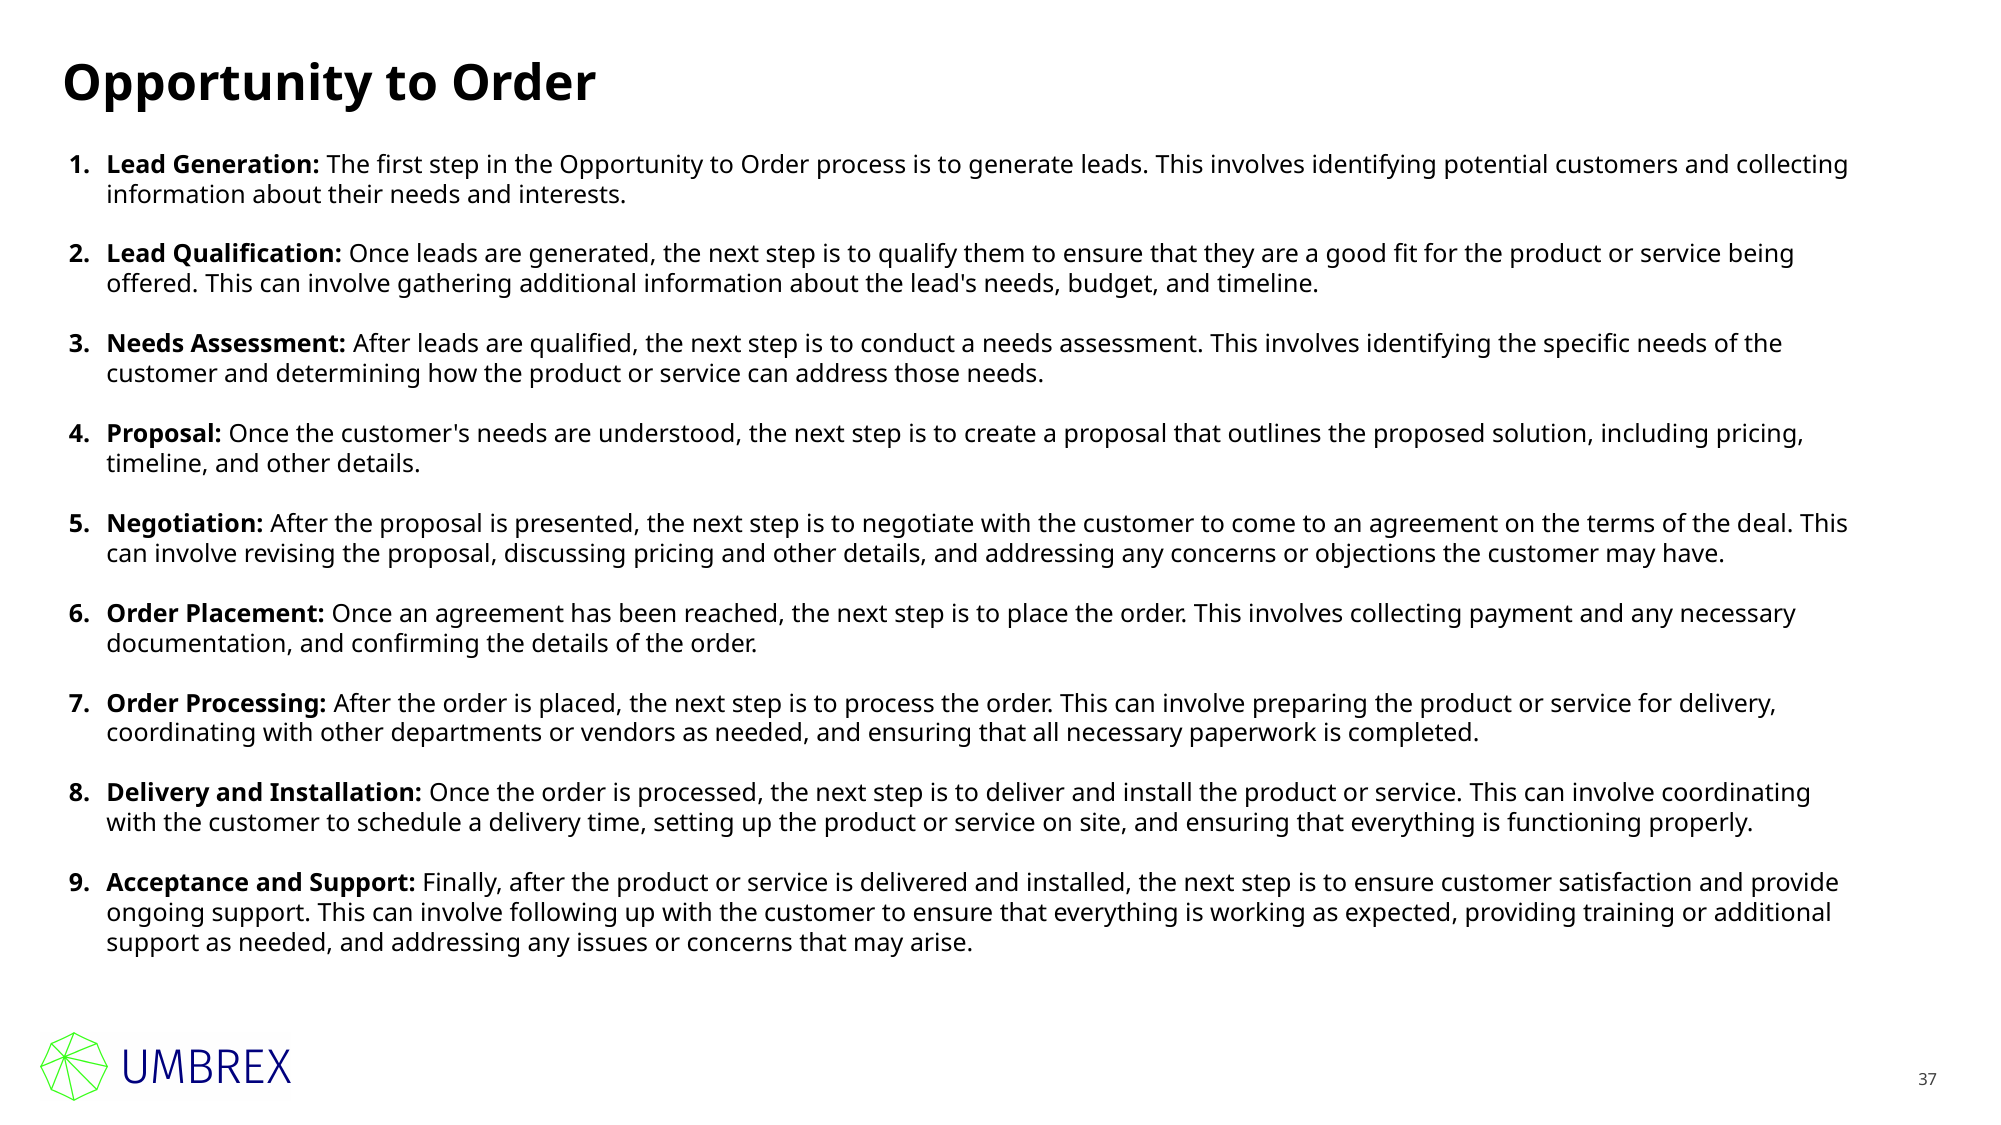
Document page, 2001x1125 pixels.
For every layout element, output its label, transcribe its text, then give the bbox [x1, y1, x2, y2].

title Opportunity to Order [63, 62, 1937, 143]
text_box Lead Generation: The first step in the Opportunity to Order process is to generate leads. This involves identifying potential customers and collecting information about their needs and interests. Lead Qualification: Once leads are generated, the next step is to qualify them to ensure that they are a good fit for the product or service being offered. This can involve gathering additional information about the lead's needs, budget, and timeline. Needs Assessment: After leads are qualified, the next step is to conduct a needs assessment. This involves identifying the specific needs of the customer and determining how the product or service can address those needs. Proposal: Once the customer's needs are understood, the next step is to create a proposal that outlines the proposed solution, including pricing, timeline, and other details. Negotiation: After the proposal is presented, the next step is to negotiate with the customer to come to an agreement on the terms of the deal. This can involve revising the proposal, discussing pricing and other details, and addressing any concerns or objections the customer may have. Order Placement: Once an agreement has been reached, the next step is to place the order. This involves collecting payment and any necessary documentation, and confirming the details of the order. Order Processing: After the order is placed, the next step is to process the order. This can involve preparing the product or service for delivery, coordinating with other departments or vendors as needed, and ensuring that all necessary paperwork is completed. Delivery and Installation: Once the order is processed, the next step is to deliver and install the product or service. This can involve coordinating with the customer to schedule a delivery time, setting up the product or service on site, and ensuring that everything is functioning properly. Acceptance and Support: Finally, after the product or service is delivered and installed, the next step is to ensure customer satisfaction and provide ongoing support. This can involve following up with the customer to ensure that everything is working as expected, providing training or additional support as needed, and addressing any issues or concerns that may arise. [39, 142, 1868, 847]
picture [40, 1032, 291, 1101]
